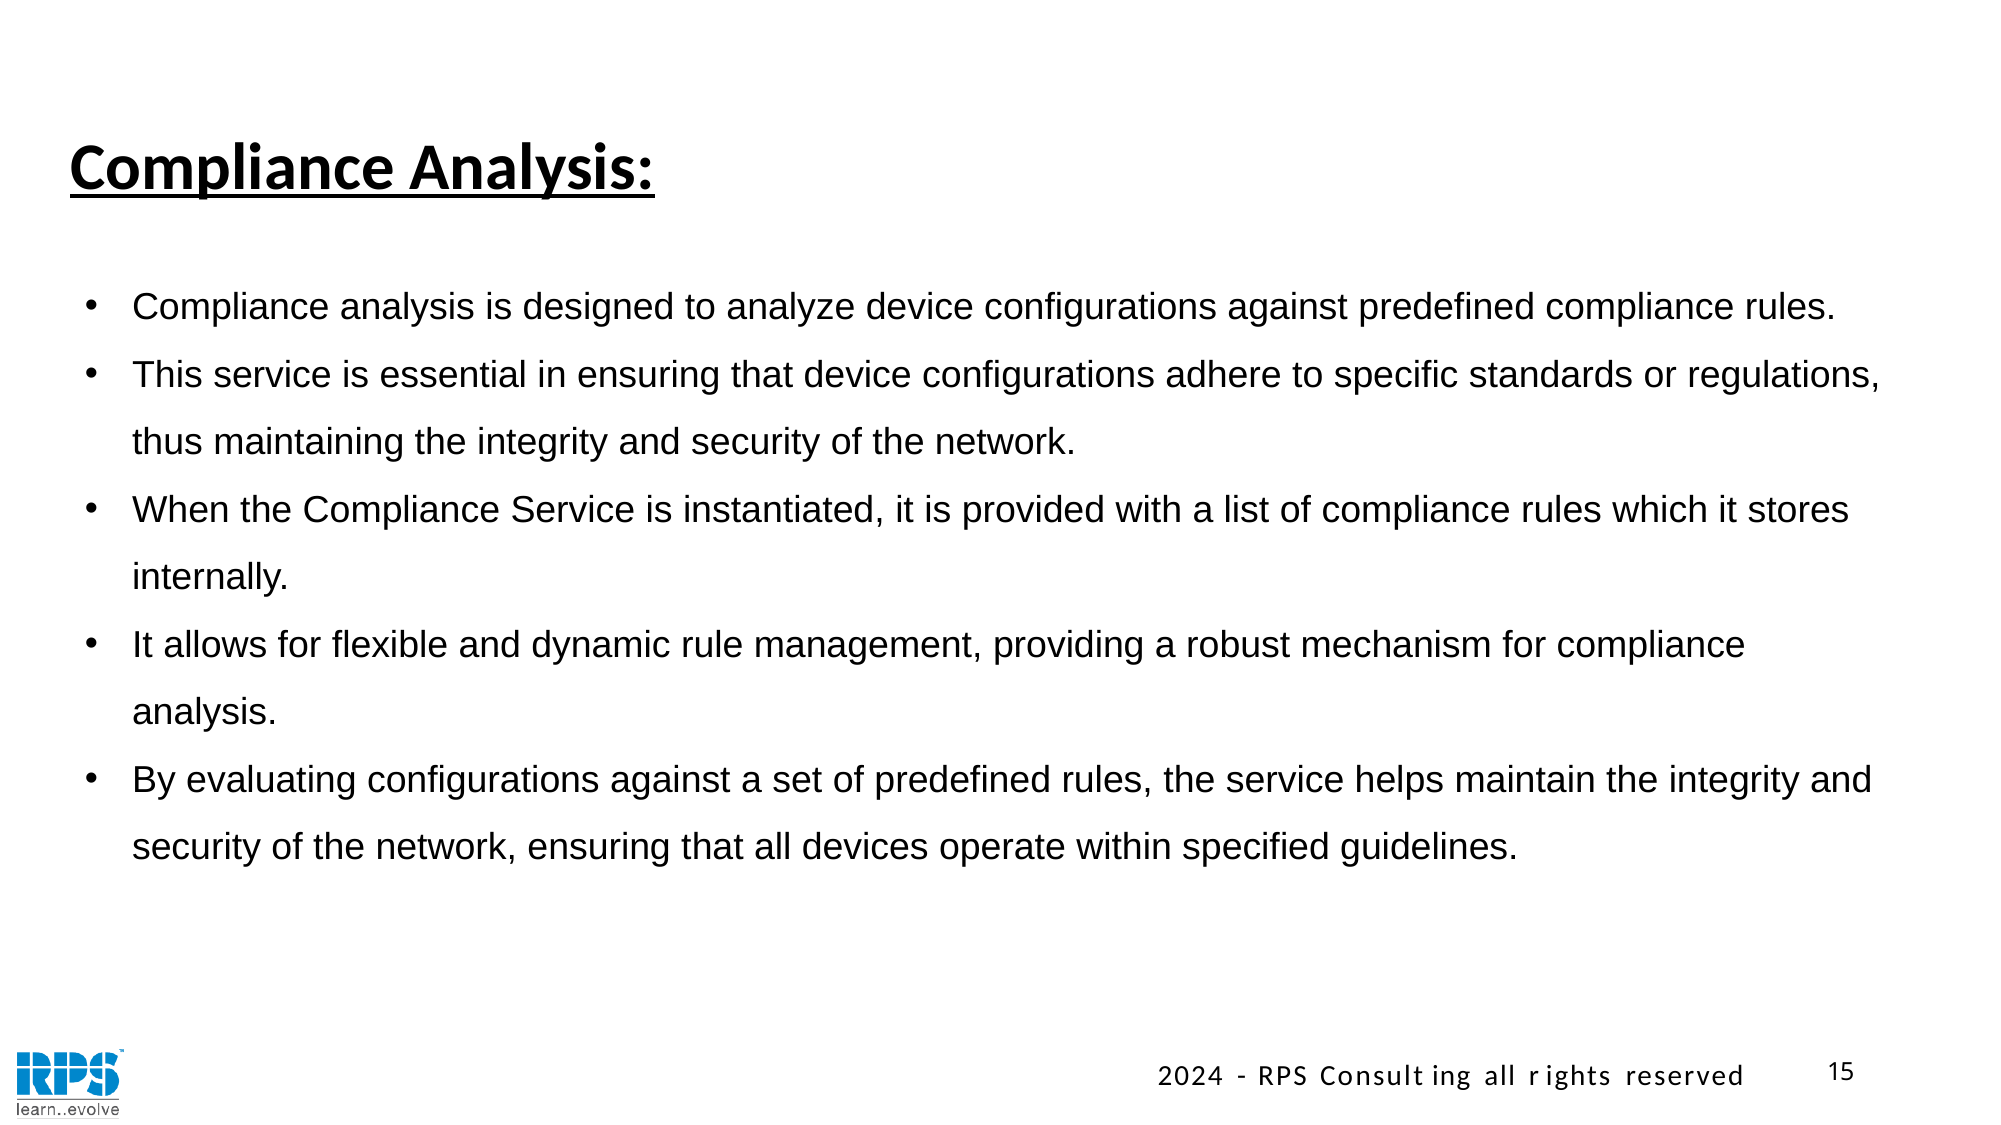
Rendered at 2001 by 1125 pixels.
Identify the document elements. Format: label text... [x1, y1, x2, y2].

picture [16, 1049, 124, 1119]
text_box 2024 - RPS Consult ing all r ights reserved [1155, 1053, 1752, 1092]
text_box Compliance analysis is designed to analyze device configurations against predefined compliance rules. This service is essential in ensuring that device configurations adhere to specific standards or regulations, thus maintaining the integrity and security of the network. When the Compliance Service is instantiated, it is provided with a list of compliance rules which it stores internally. It allows for flexible and dynamic rule management, providing a robust mechanism for compliance analysis. By evaluating configurations against a set of predefined rules, the service helps maintain the integrity and security of the network, ensuring that all devices operate within specified guidelines. [70, 252, 1915, 875]
text_box 15 [1824, 1053, 1938, 1086]
title Compliance Analysis: [70, 120, 1253, 252]
